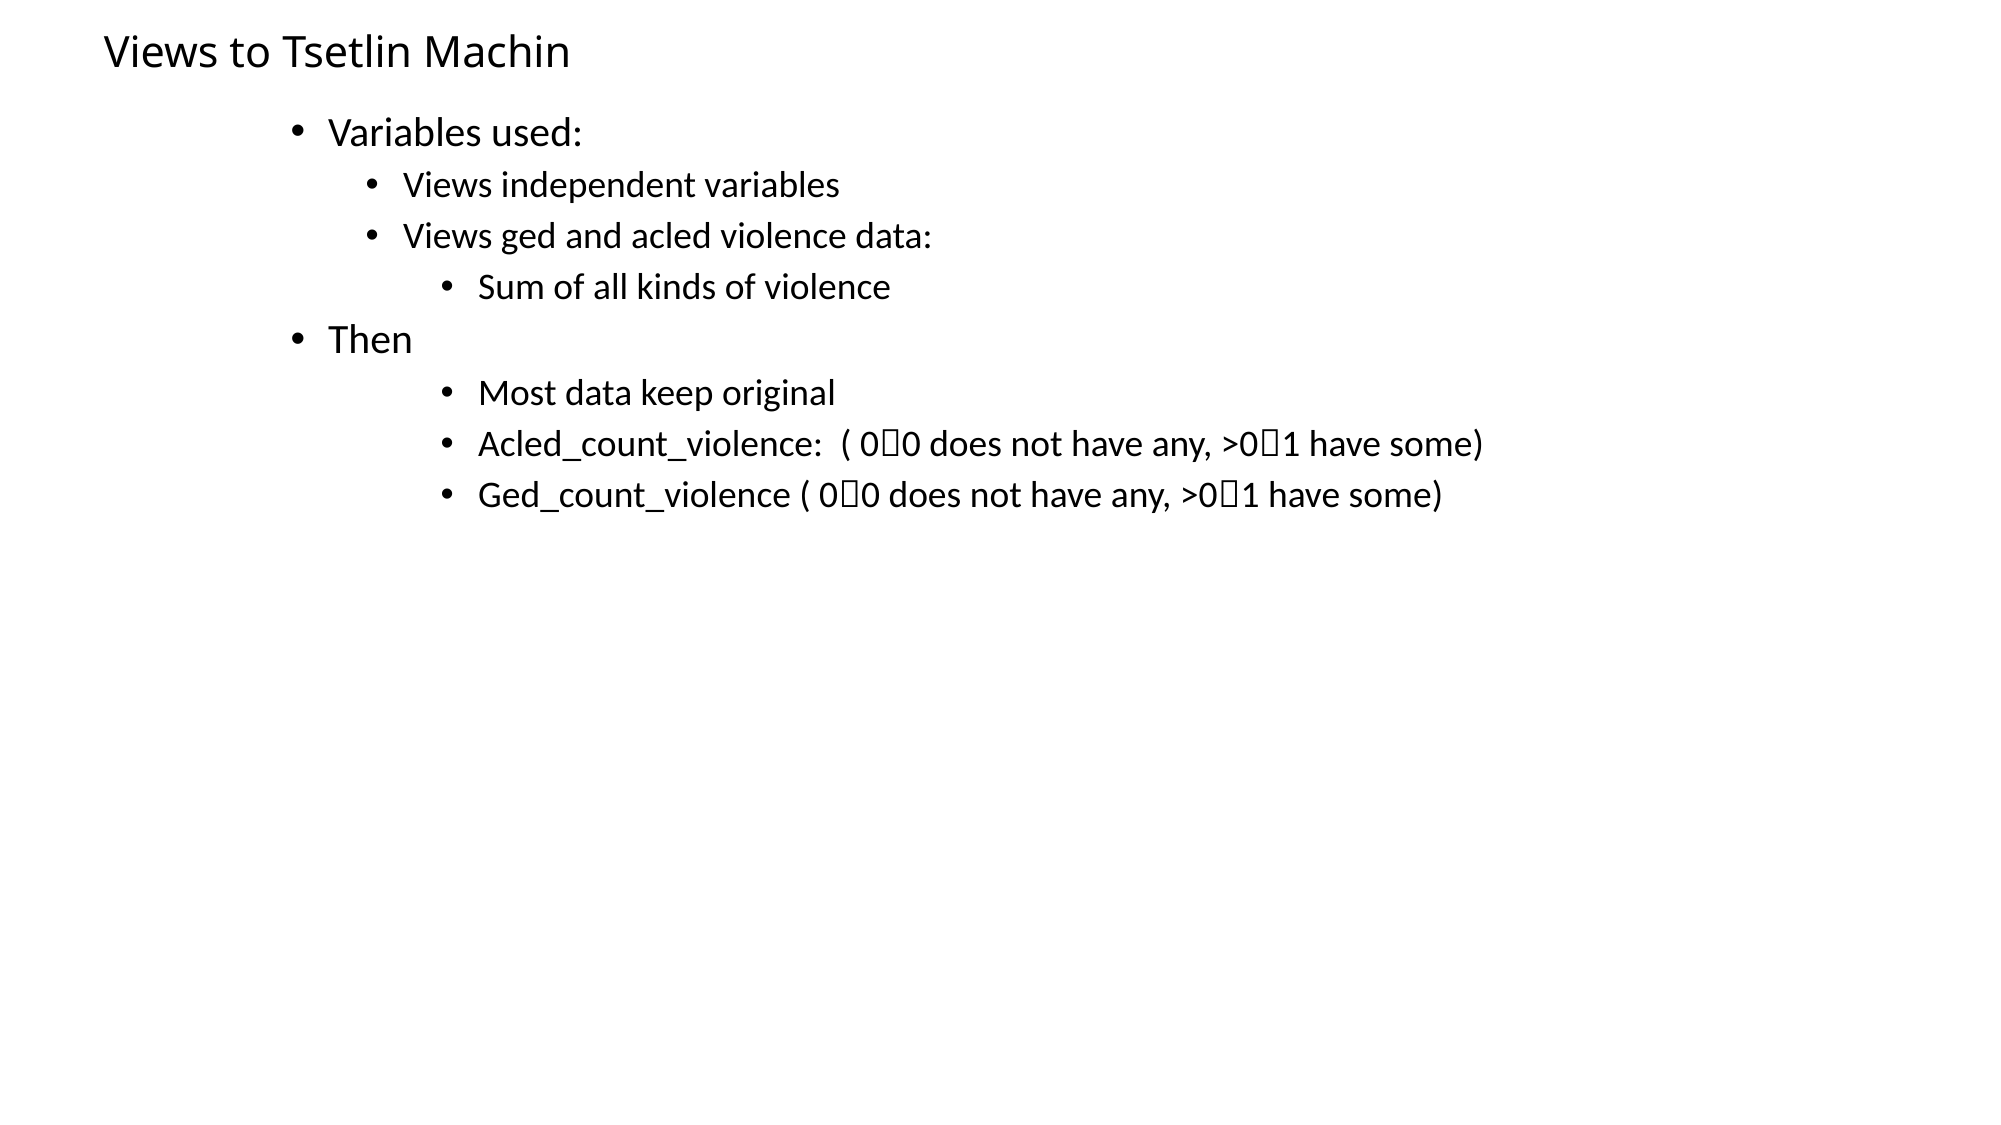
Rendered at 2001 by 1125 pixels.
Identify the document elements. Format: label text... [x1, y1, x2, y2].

text_box Variables used: Views independent variables Views ged and acled violence data: Sum of all kinds of violence Then Most data keep original Acled_count_violence: ( 00 does not have any, >01 have some) Ged_count_violence ( 00 does not have any, >01 have some) [125, 102, 1851, 1113]
text_box Views to Tsetlin Machin [89, 22, 1911, 84]
